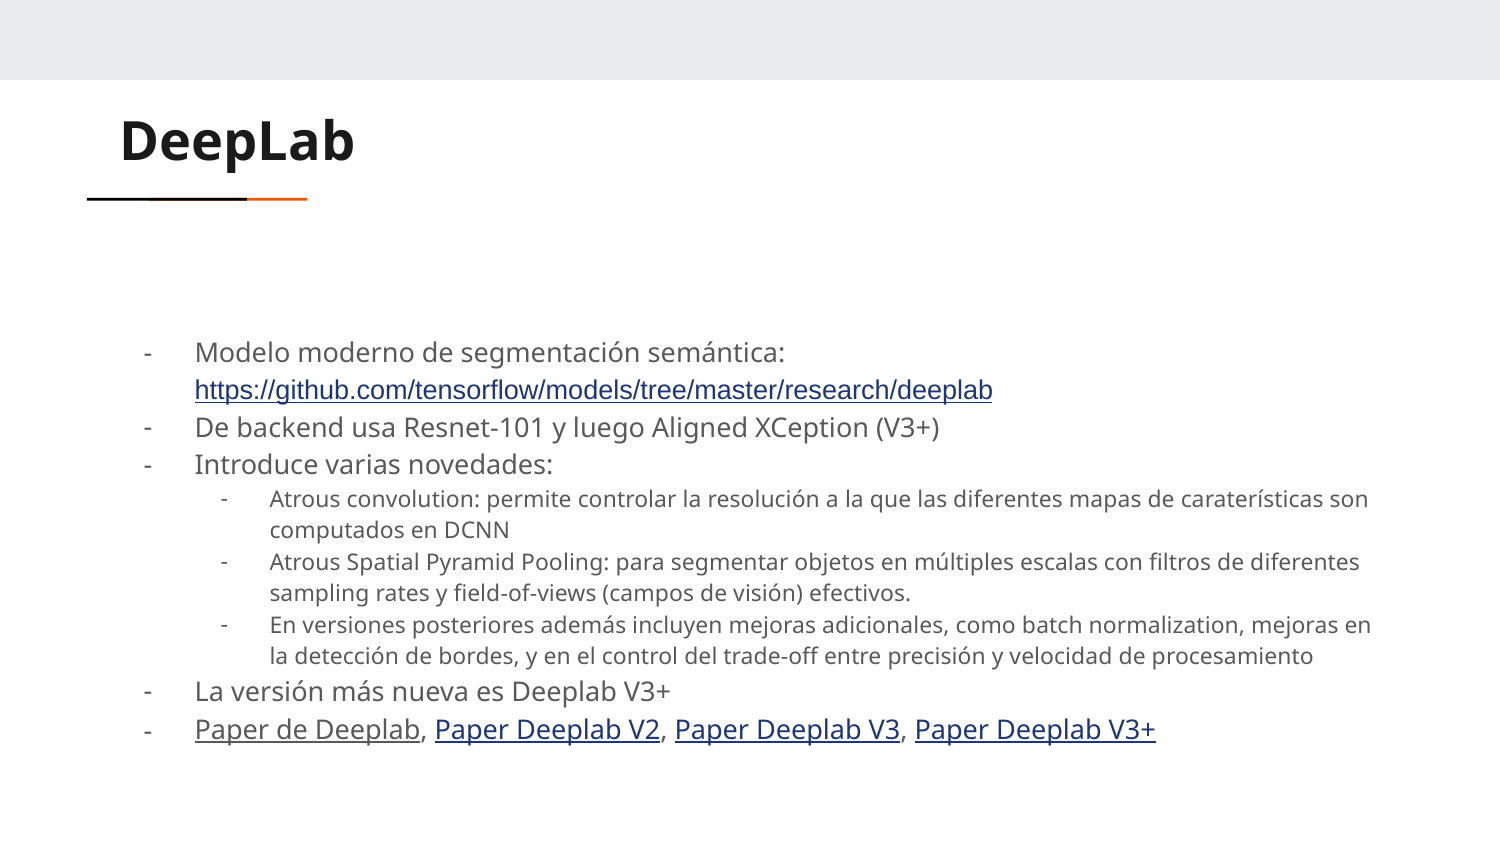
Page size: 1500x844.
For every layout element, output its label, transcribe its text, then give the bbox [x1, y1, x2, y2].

title DeepLab [119, 91, 1381, 179]
list Modelo moderno de segmentación semántica: https://github.com/tensorflow/models/tree/master/research/deeplab De backend usa Resnet-101 y luego Aligned XCeption (V3+) Introduce varias novedades: Atrous convolution: permite controlar la resolución a la que las diferentes mapas de caraterísticas son computados en DCNN Atrous Spatial Pyramid Pooling: para segmentar objetos en múltiples escalas con filtros de diferentes sampling rates y field-of-views (campos de visión) efectivos. En versiones posteriores además incluyen mejoras adicionales, como batch normalization, mejoras en la detección de bordes, y en el control del trade-off entre precisión y velocidad de procesamiento La versión más nueva es Deeplab V3+ Paper de Deeplab, Paper Deeplab V2, Paper Deeplab V3, Paper Deeplab V3+ [119, 315, 1381, 687]
